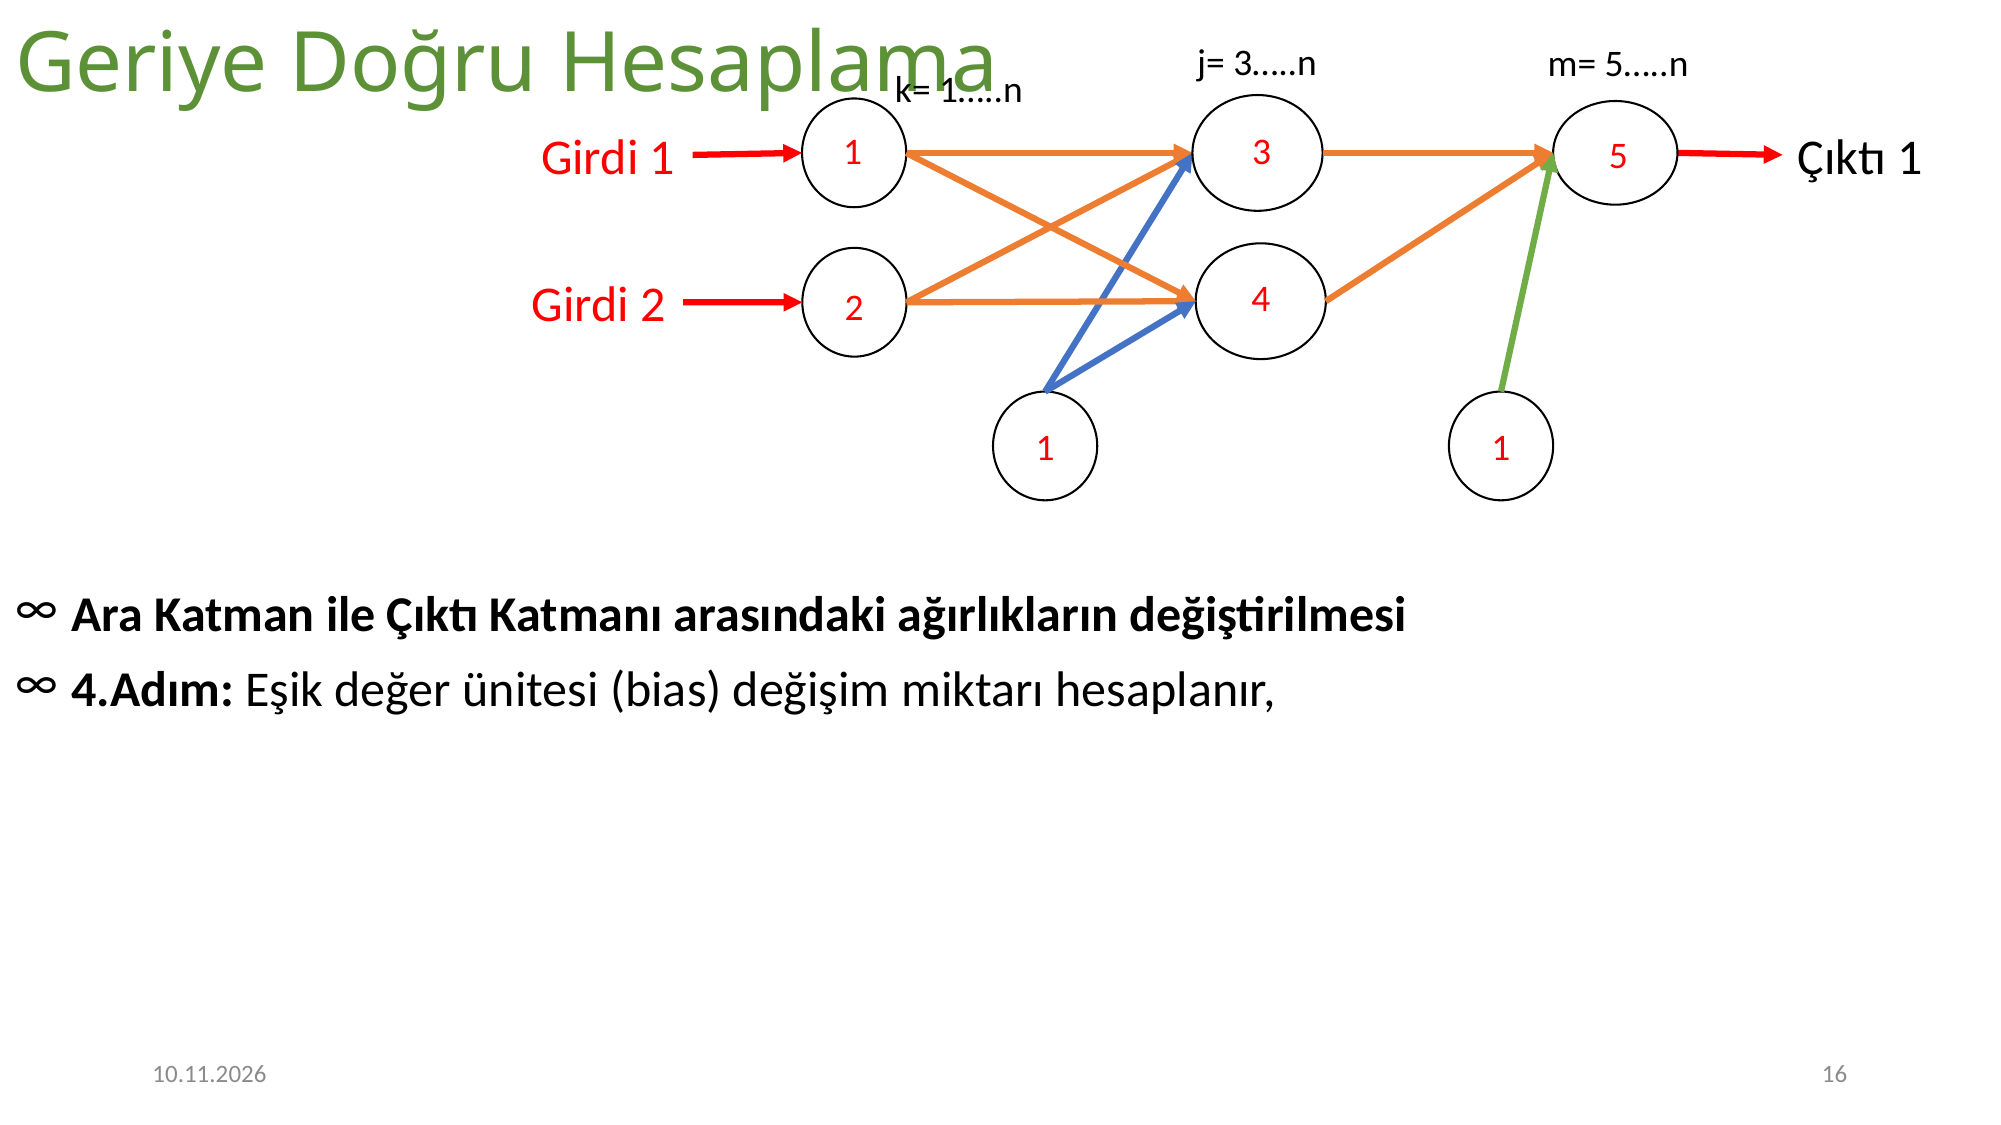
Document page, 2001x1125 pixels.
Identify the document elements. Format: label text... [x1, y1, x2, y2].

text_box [1045, 301, 1196, 392]
text_box 3 [1218, 119, 1305, 180]
text_box 1 [1447, 390, 1555, 502]
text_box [906, 152, 1196, 301]
text_box [801, 246, 908, 334]
slide_number 16 [1412, 1042, 1863, 1103]
text_box Girdi 2 [516, 271, 684, 334]
title Geriye Doğru Hesaplama [0, 0, 1346, 117]
text_box 2 [810, 275, 898, 336]
text_box k= 1…..n [815, 57, 1103, 117]
text_box 1 [809, 119, 896, 180]
text_box [801, 115, 908, 209]
text_box 5 [1574, 123, 1662, 184]
text_box Çıktı 1 [1782, 123, 1950, 187]
text_box [1552, 99, 1679, 206]
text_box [1325, 153, 1500, 302]
text_box j= 3…..n [1113, 30, 1401, 90]
text_box m= 5…..n [1474, 31, 1763, 92]
text_box [1196, 242, 1327, 361]
text_box 1 [991, 390, 1099, 502]
text_box [812, 336, 897, 358]
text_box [1500, 152, 1554, 392]
text_box 4 [1217, 266, 1305, 327]
text_box [1191, 93, 1324, 212]
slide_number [137, 1042, 588, 1103]
text_box Girdi 1 [526, 123, 693, 187]
